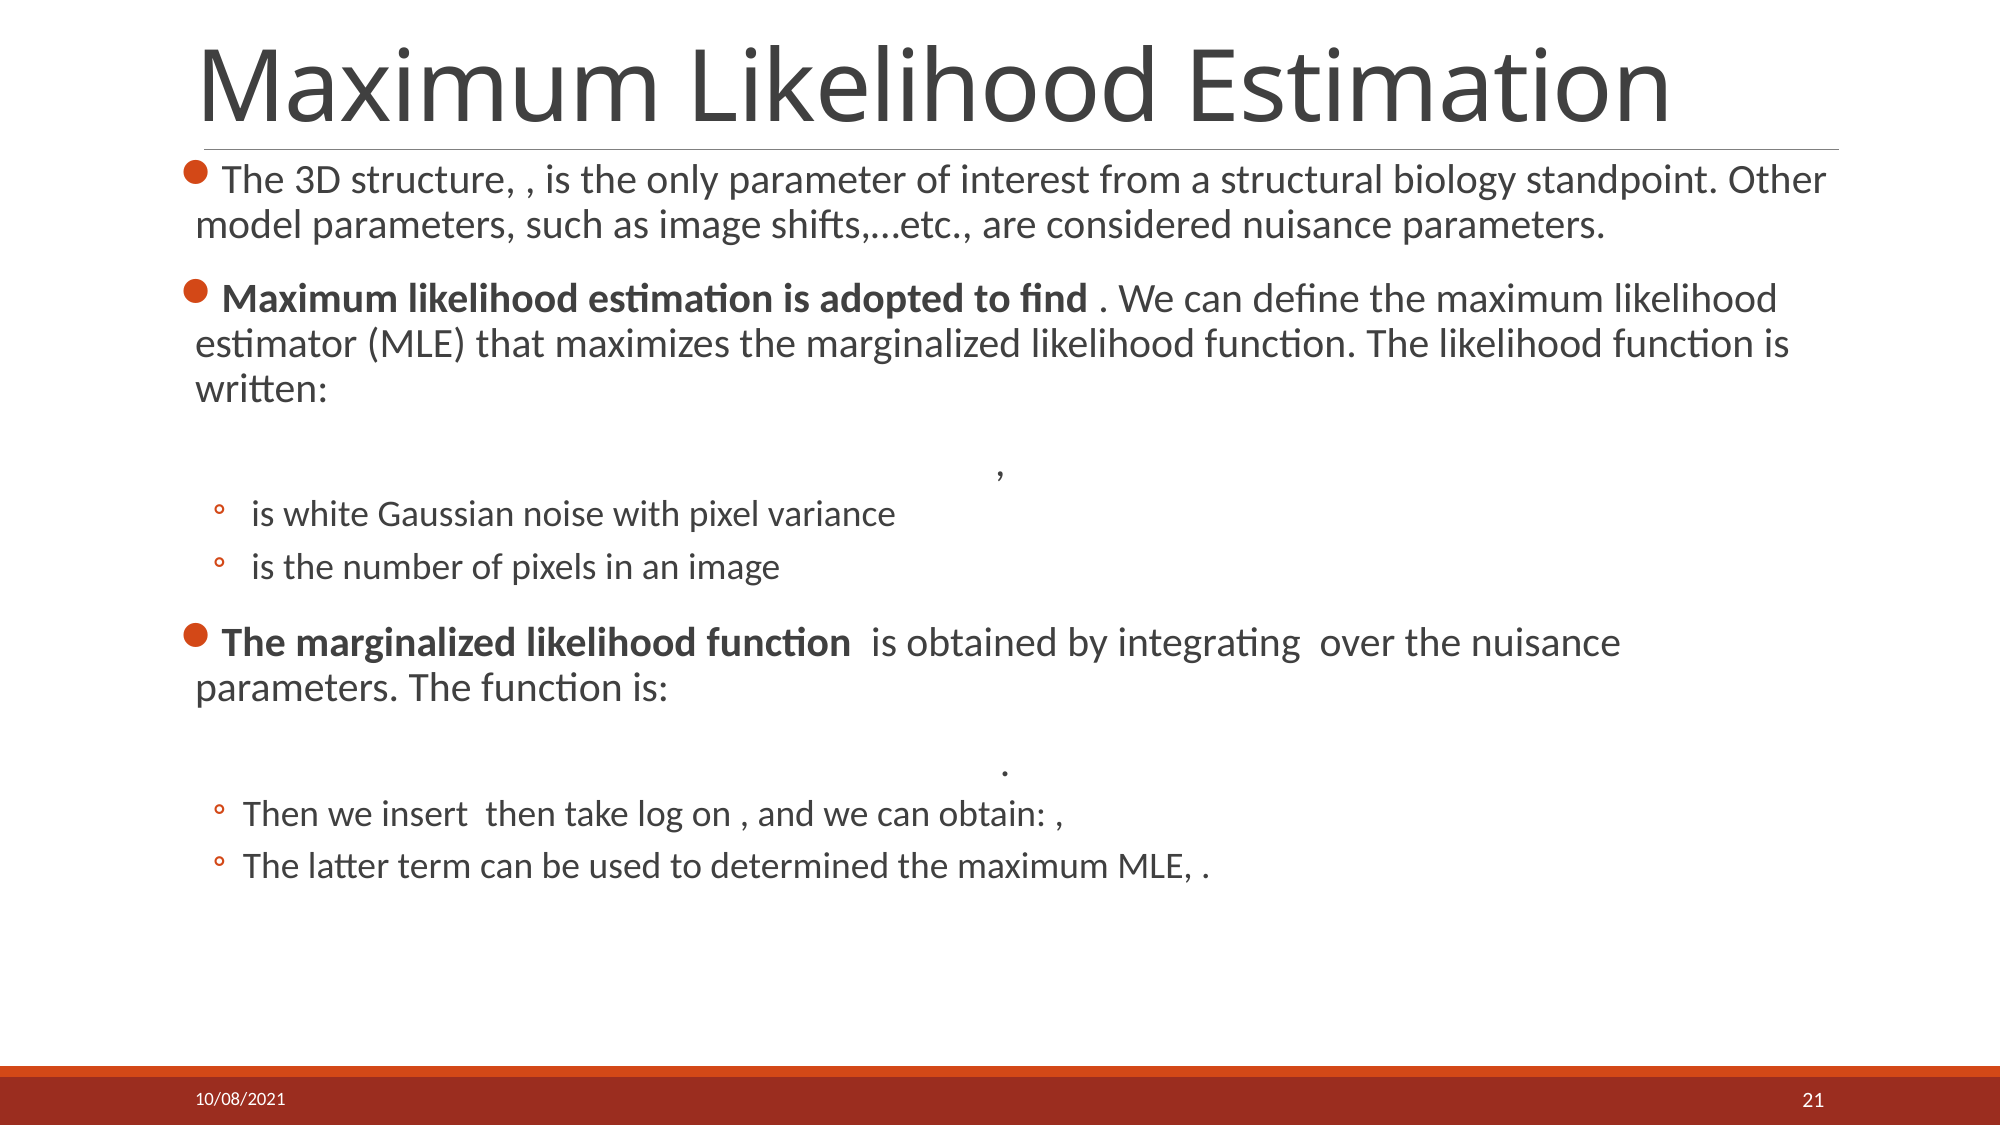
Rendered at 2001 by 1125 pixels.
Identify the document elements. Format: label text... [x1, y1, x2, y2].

slide_number 21 [1624, 1077, 1840, 1120]
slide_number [180, 1077, 586, 1120]
title Maximum Likelihood Estimation [180, 0, 1830, 150]
